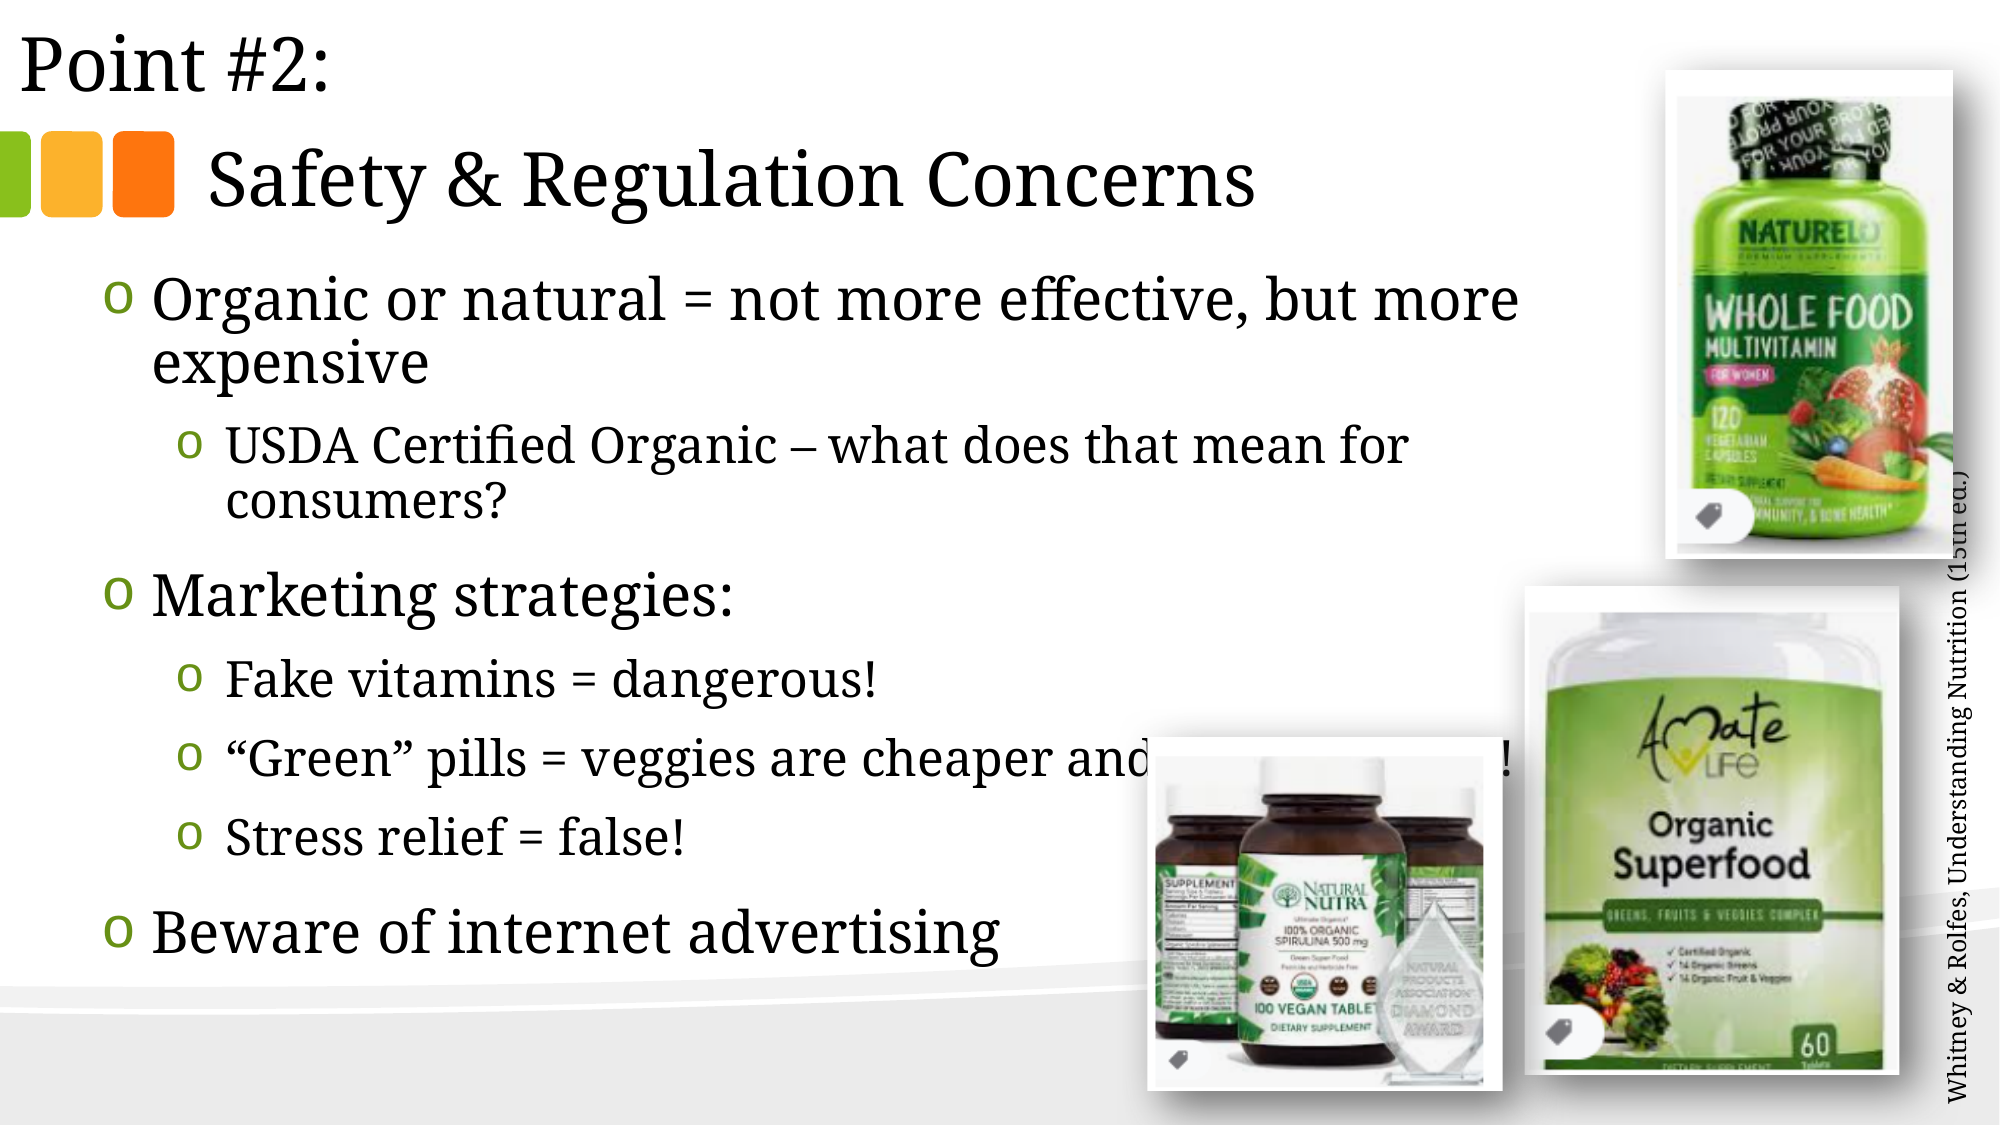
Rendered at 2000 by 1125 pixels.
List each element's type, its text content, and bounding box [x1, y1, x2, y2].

footer Whitney & Rolfes, Understanding Nutrition (15th ed.) [1921, 586, 1992, 1125]
list Organic or natural = not more effective, but more expensive USDA Certified Organic – what does that mean for consumers? Marketing strategies: Fake vitamins = dangerous! “Green” pills = veggies are cheaper and better for you! Stress relief = false! Beware of internet advertising [81, 260, 1649, 1010]
picture [1665, 69, 1953, 559]
title Point #2: [0, 16, 1713, 116]
picture [1524, 586, 1900, 1075]
text_box Safety & Regulation Concerns [187, 94, 1575, 232]
picture [1147, 737, 1503, 1091]
